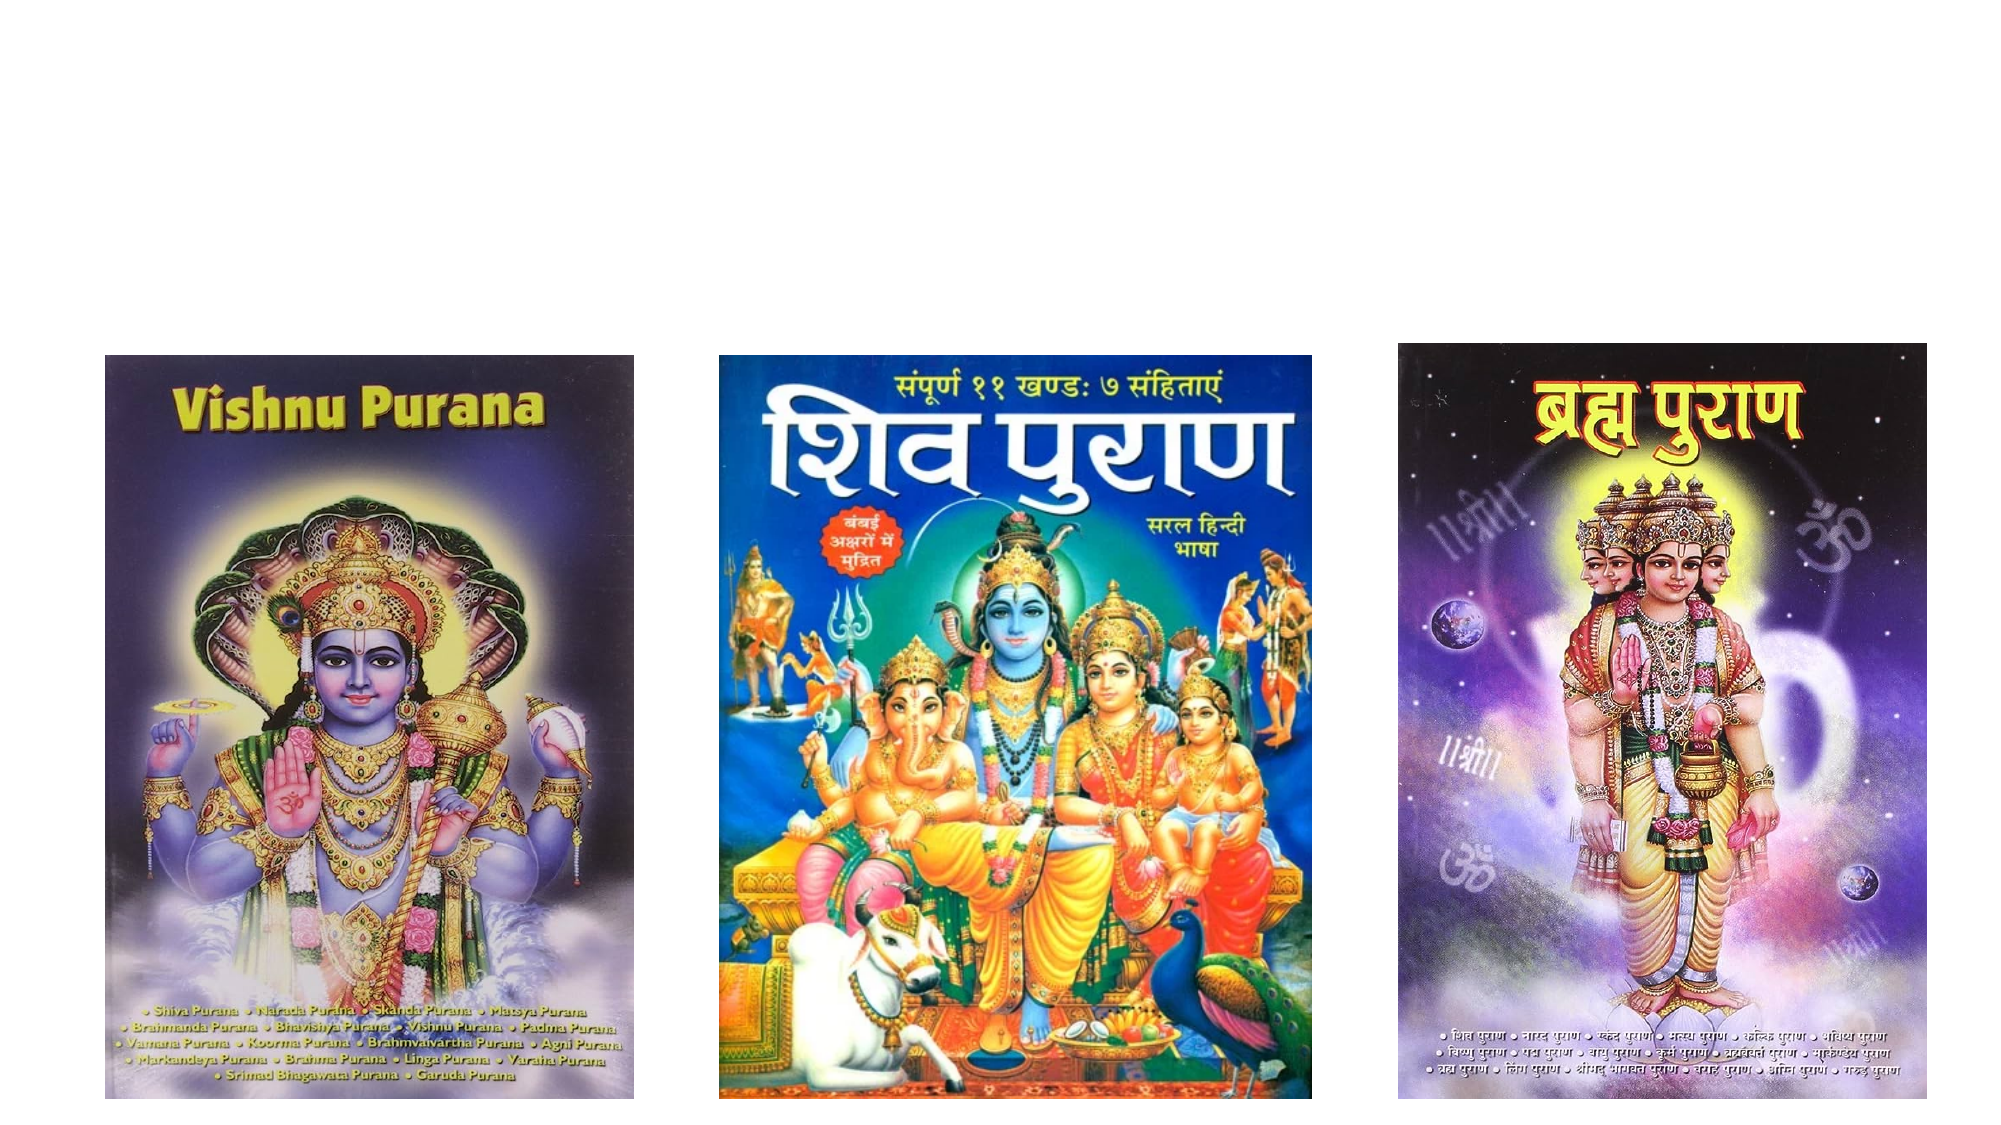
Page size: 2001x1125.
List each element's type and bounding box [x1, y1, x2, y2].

picture [719, 355, 1312, 1099]
list [105, 355, 634, 1099]
picture [1397, 343, 1927, 1099]
